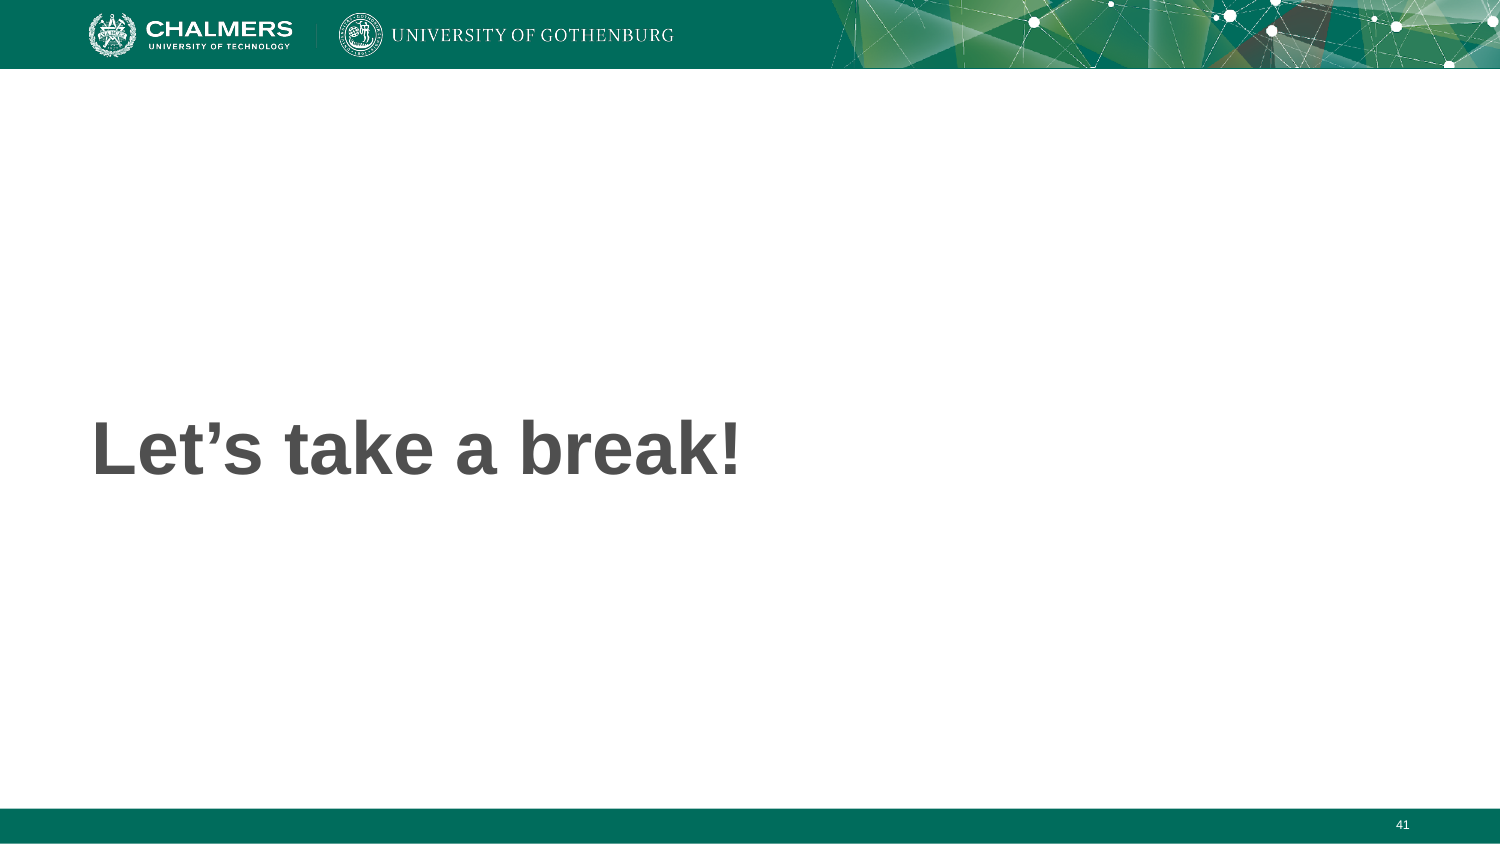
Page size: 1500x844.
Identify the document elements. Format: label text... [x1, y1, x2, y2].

picture [64, 0, 696, 85]
slide_number ‹#› [1074, 809, 1425, 844]
picture [759, 0, 1500, 68]
title Let’s take a break! [76, 100, 1426, 789]
